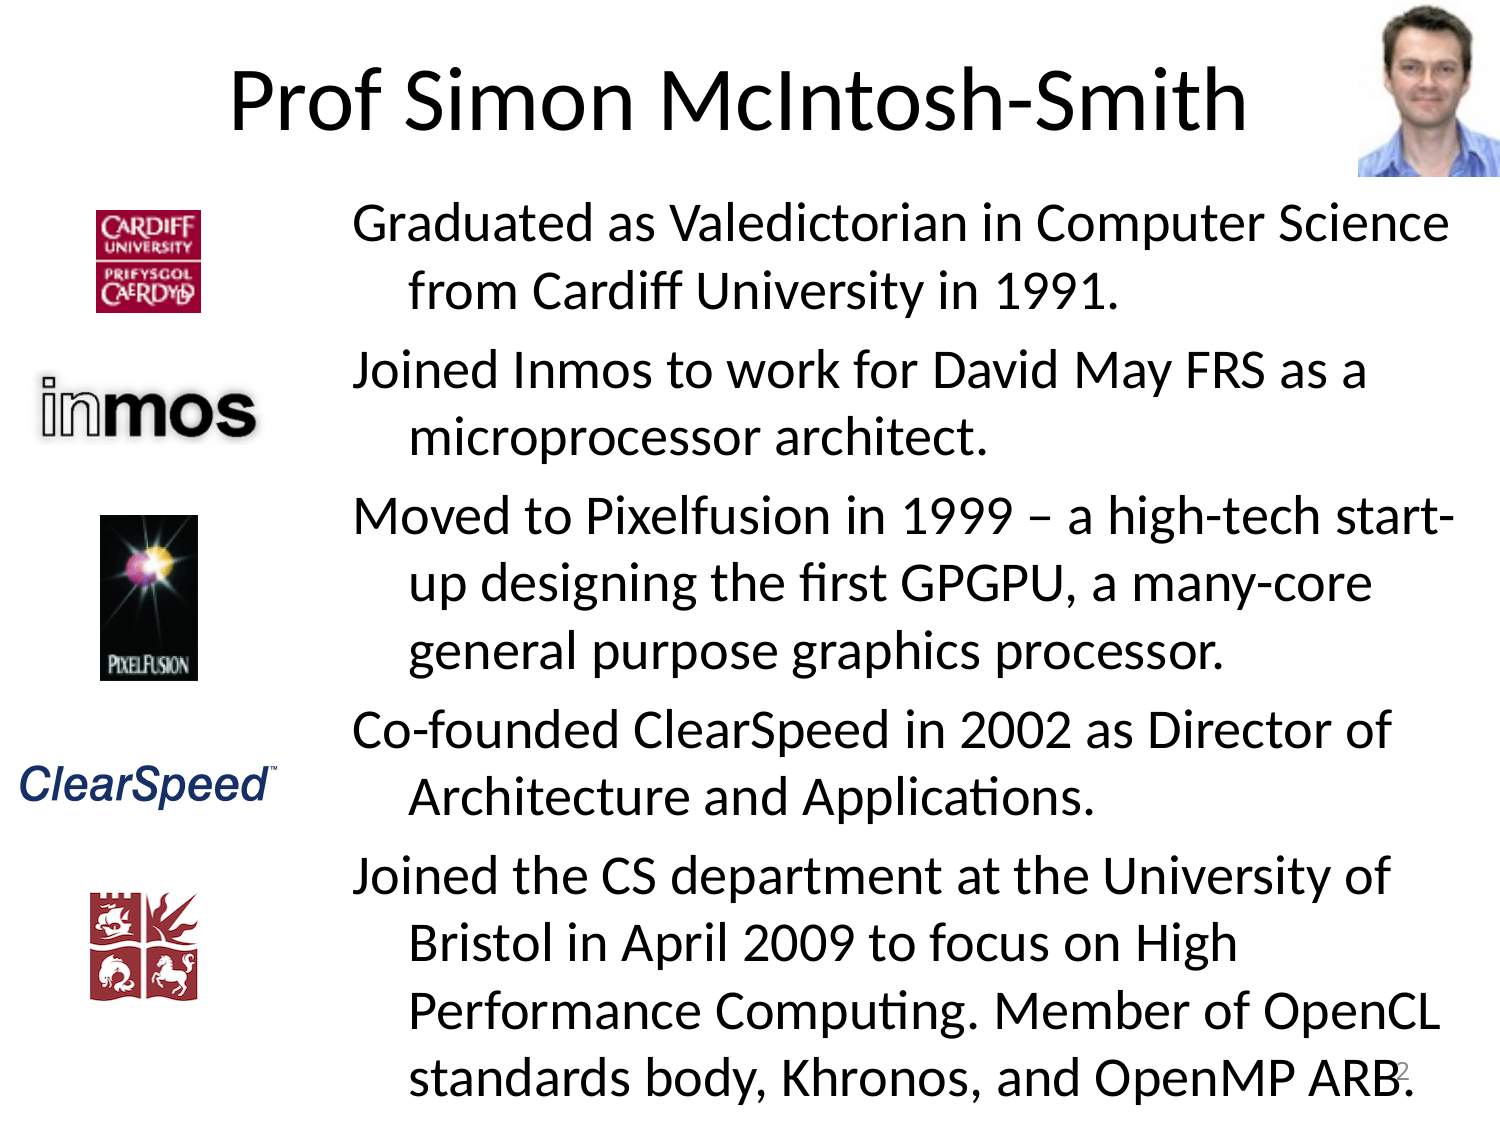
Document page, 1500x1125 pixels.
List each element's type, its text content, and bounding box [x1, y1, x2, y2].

picture [96, 210, 201, 313]
slide_number 2 [1074, 1042, 1425, 1103]
picture [29, 369, 268, 445]
picture [90, 891, 198, 1002]
picture [19, 764, 279, 811]
picture [1358, 0, 1500, 178]
list Graduated as Valedictorian in Computer Science from Cardiff University in 1991. Joined Inmos to work for David May FRS as a microprocessor architect. Moved to Pixelfusion in 1999 – a high-tech start-up designing the first GPGPU, a many-core general purpose graphics processor. Co-founded ClearSpeed in 2002 as Director of Architecture and Applications. Joined the CS department at the University of Bristol in April 2009 to focus on High Performance Computing. Member of OpenCL standards body, Khronos, and OpenMP ARB. [337, 178, 1500, 1125]
picture [100, 515, 198, 681]
title Prof Simon McIntosh-Smith [64, 0, 1356, 188]
